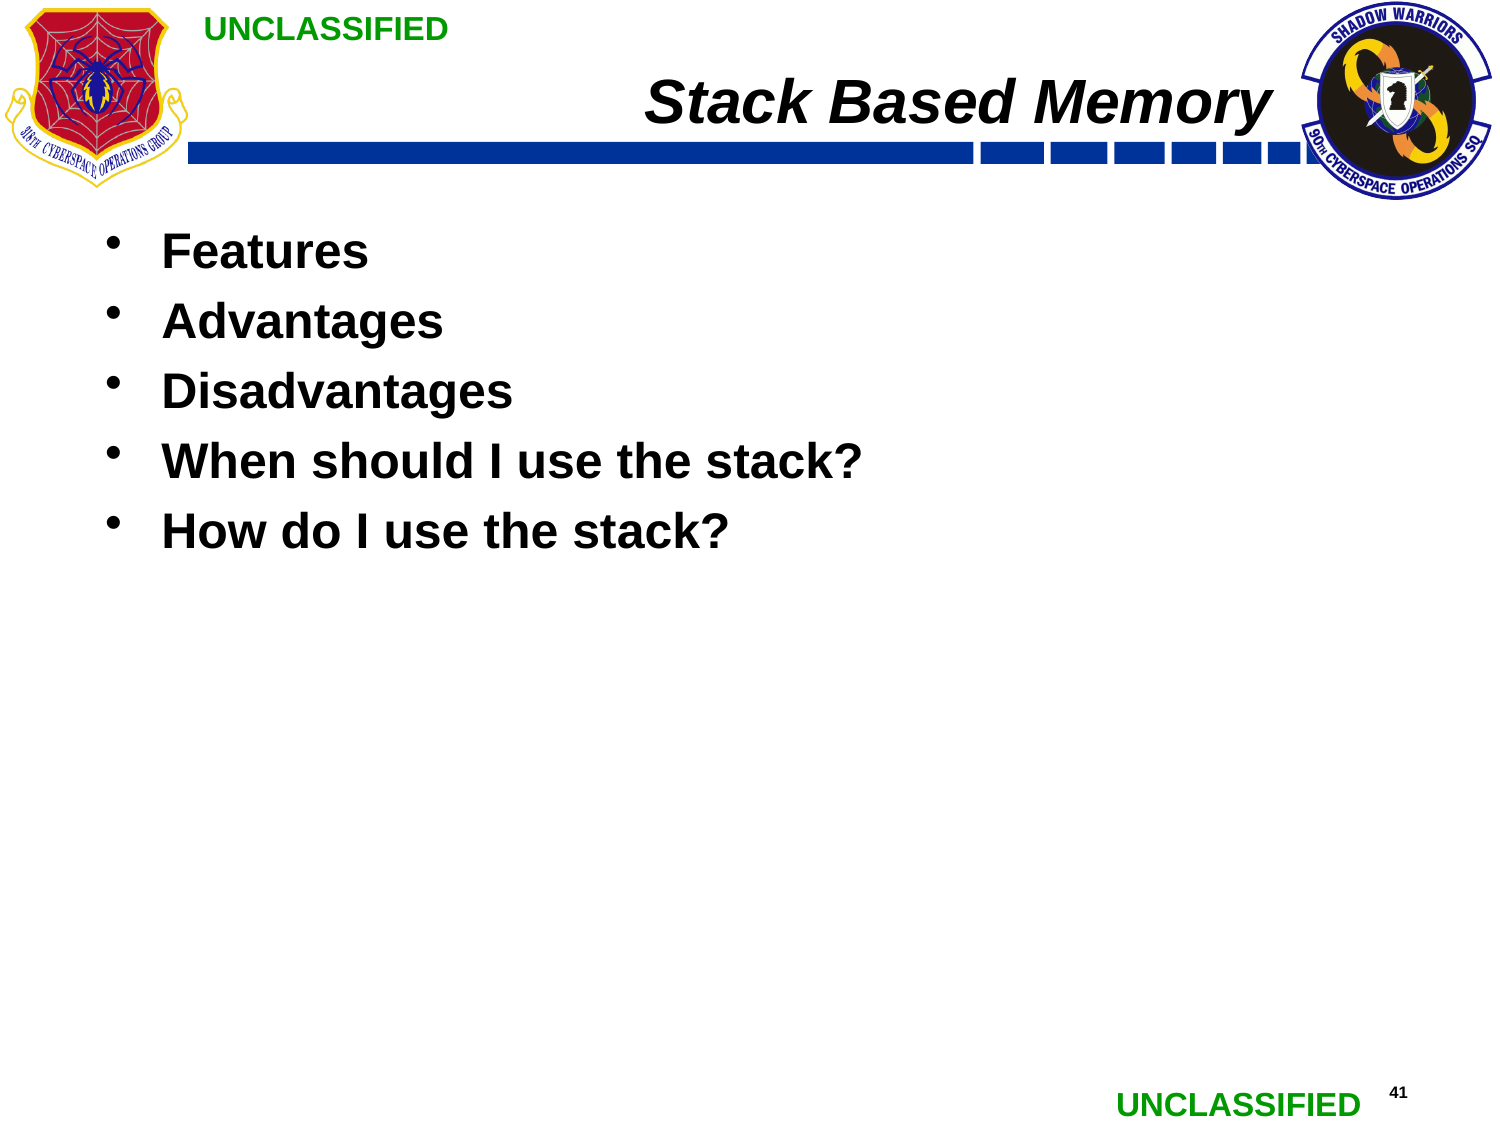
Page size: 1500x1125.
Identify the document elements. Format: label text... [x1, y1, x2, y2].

picture [1300, 1, 1493, 200]
picture [5, 8, 188, 188]
title Stack Based Memory [249, 51, 1288, 142]
list Features Advantages Disadvantages When should I use the stack? How do I use the stack? [90, 211, 1453, 989]
